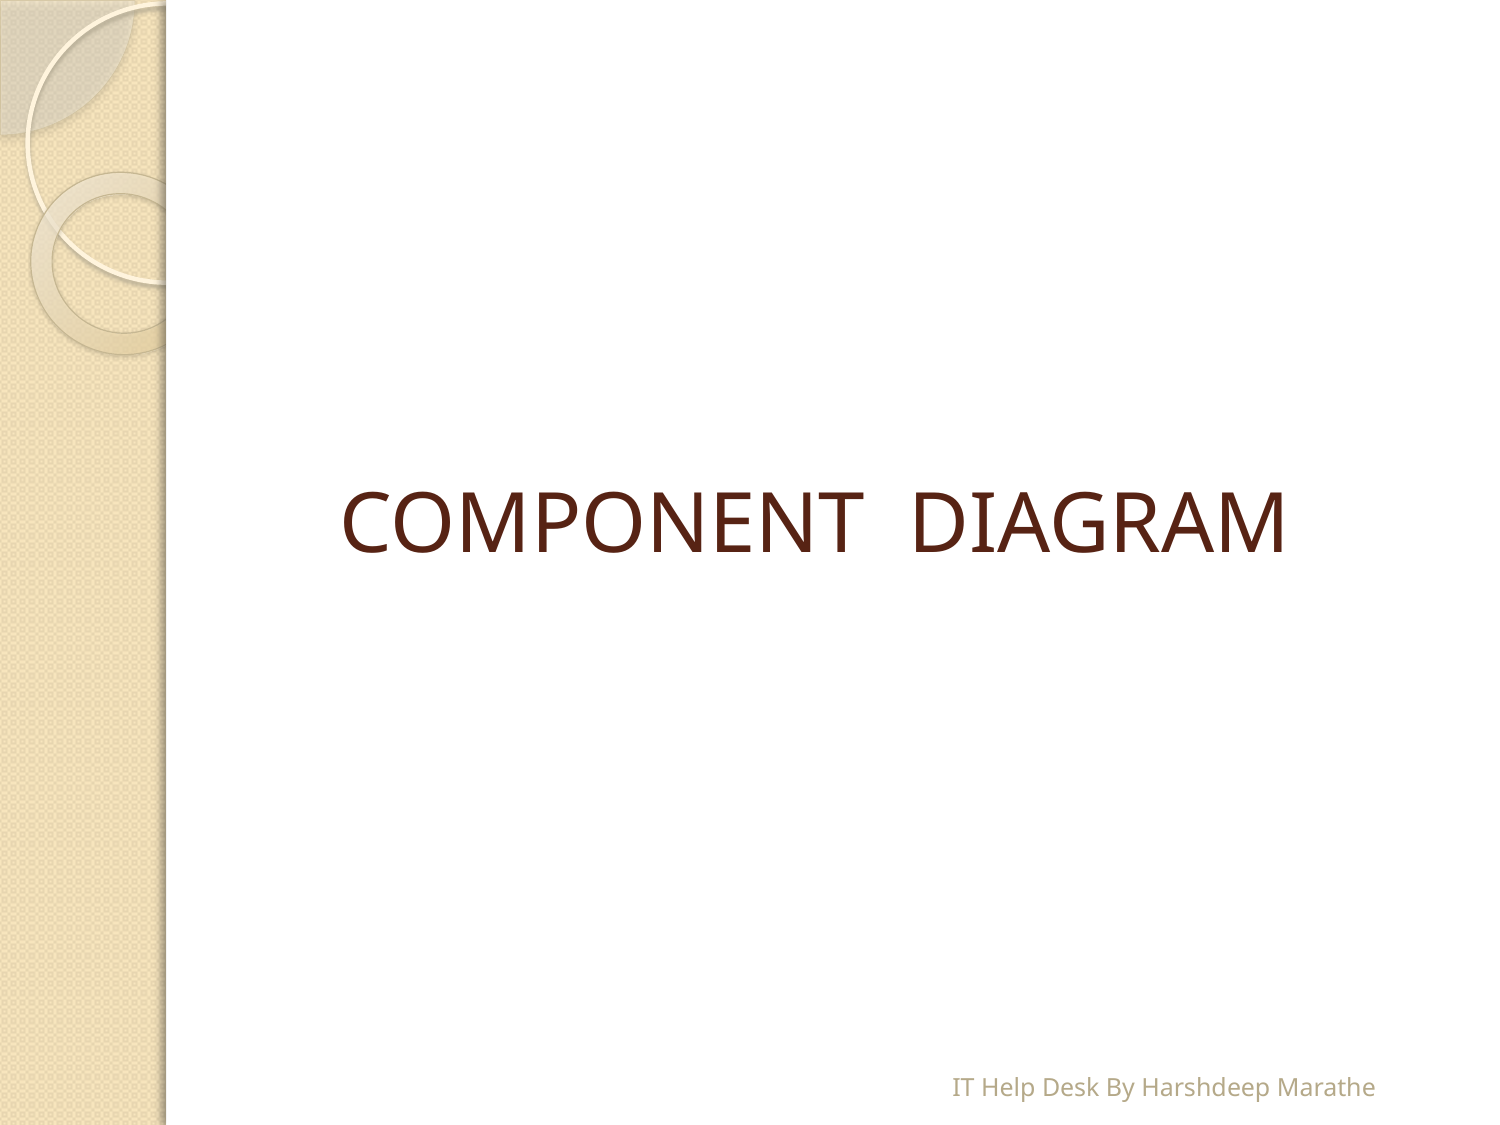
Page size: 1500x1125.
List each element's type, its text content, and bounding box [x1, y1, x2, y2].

title COMPONENT DIAGRAM [324, 425, 1500, 613]
footer IT Help Desk By Harshdeep Marathe [937, 1034, 1413, 1113]
